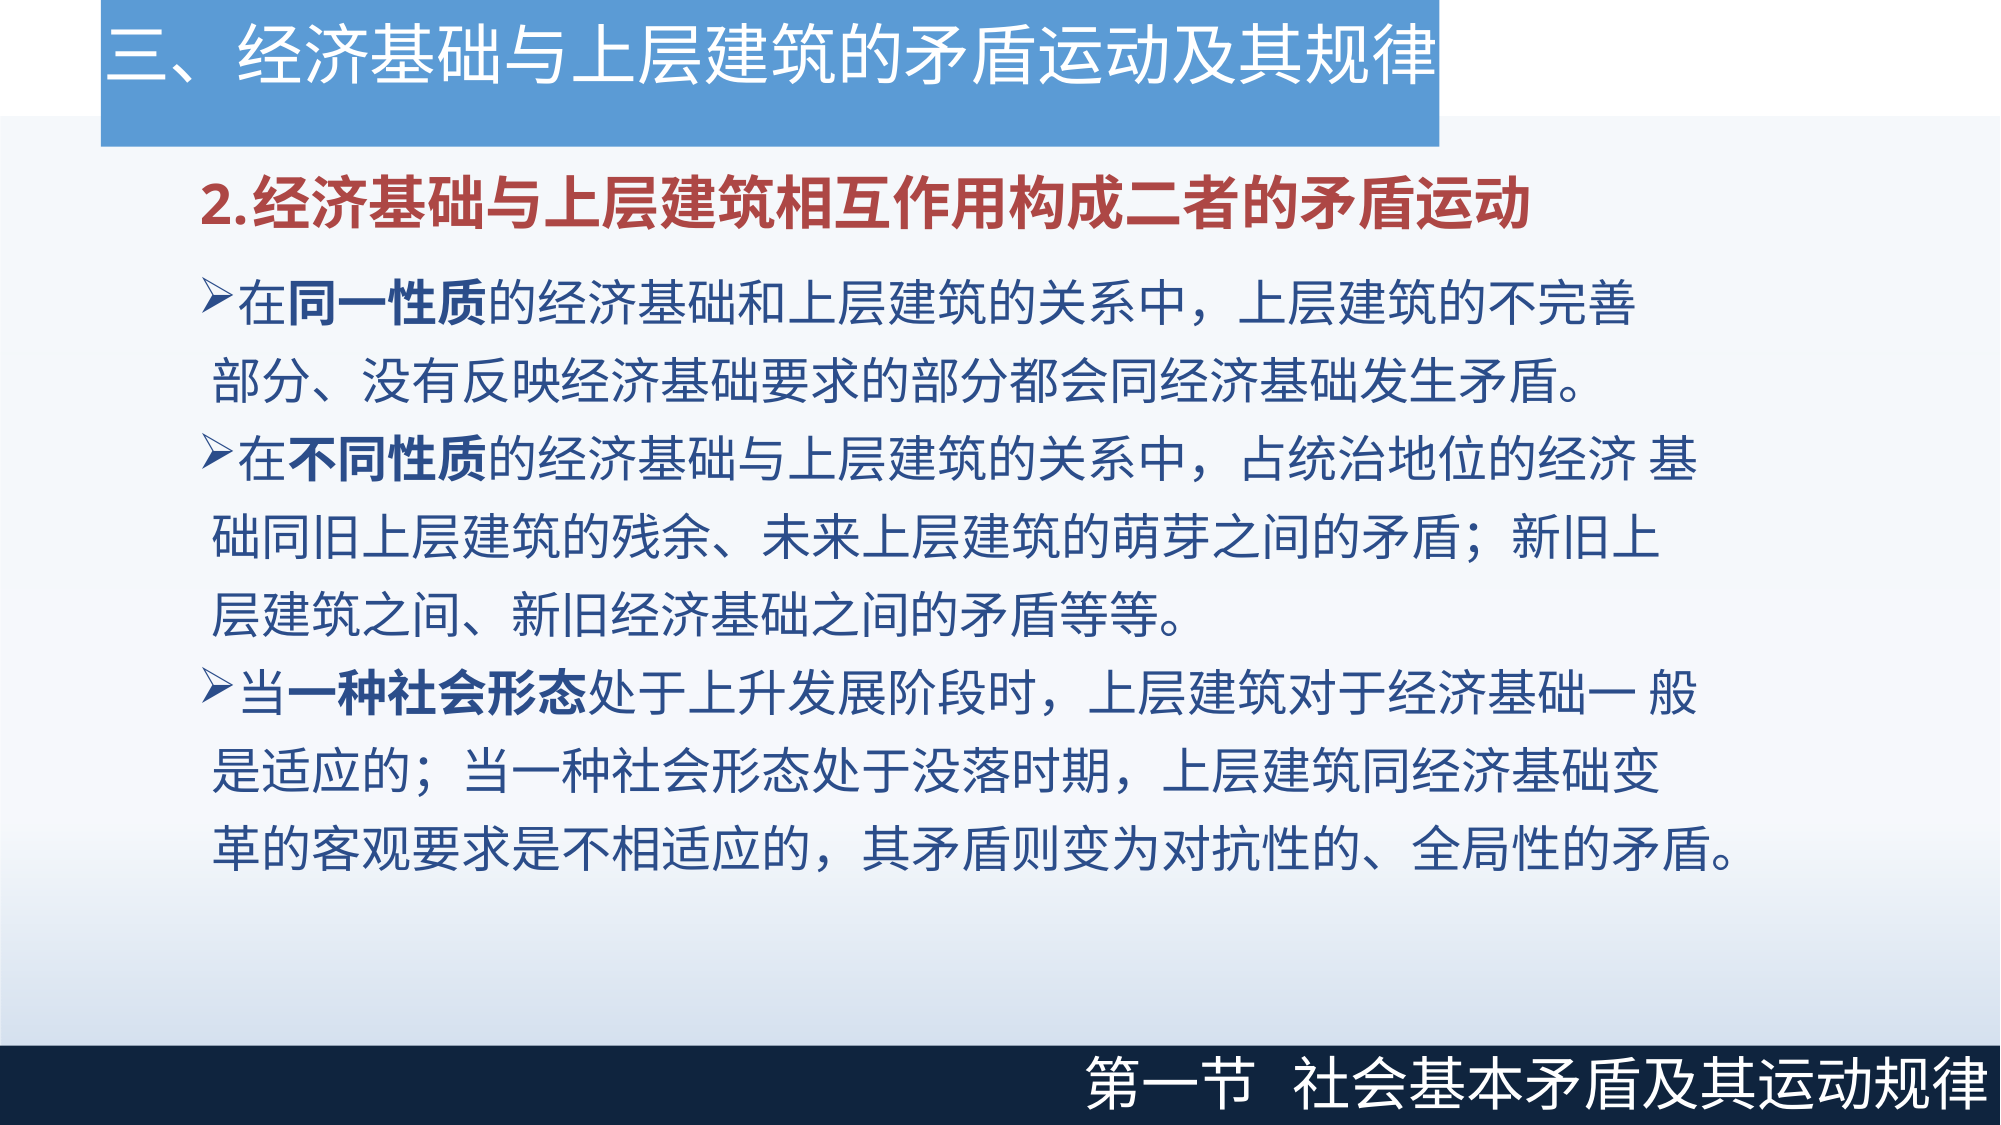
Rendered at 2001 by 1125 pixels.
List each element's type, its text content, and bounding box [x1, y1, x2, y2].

text_box [0, 116, 2000, 1045]
text_box 经济基础与上层建筑相互作用构成二者的矛盾运动 在同一性质的经济基础和上层建筑的关系中，上层建筑的不完善 部分、没有反映经济基础要求的部分都会同经济基础发生矛盾。 在不同性质的经济基础与上层建筑的关系中，占统治地位的经济 基础同旧上层建筑的残余、未来上层建筑的萌芽之间的矛盾；新旧上 层建筑之间、新旧经济基础之间的矛盾等等。 当一种社会形态处于上升发展阶段时，上层建筑对于经济基础一 般是适应的；当一种社会形态处于没落时期，上层建筑同经济基础变 革的客观要求是不相适应的，其矛盾则变为对抗性的、全局性的矛盾。 [197, 122, 1764, 878]
title 三、经济基础与上层建筑的矛盾运动及其规律 [100, 0, 1440, 147]
text_box [0, 1045, 2000, 1125]
text_box 社会基本矛盾及其运动规律 [1290, 1044, 1994, 1118]
text_box 第一节 [1081, 1044, 1261, 1118]
